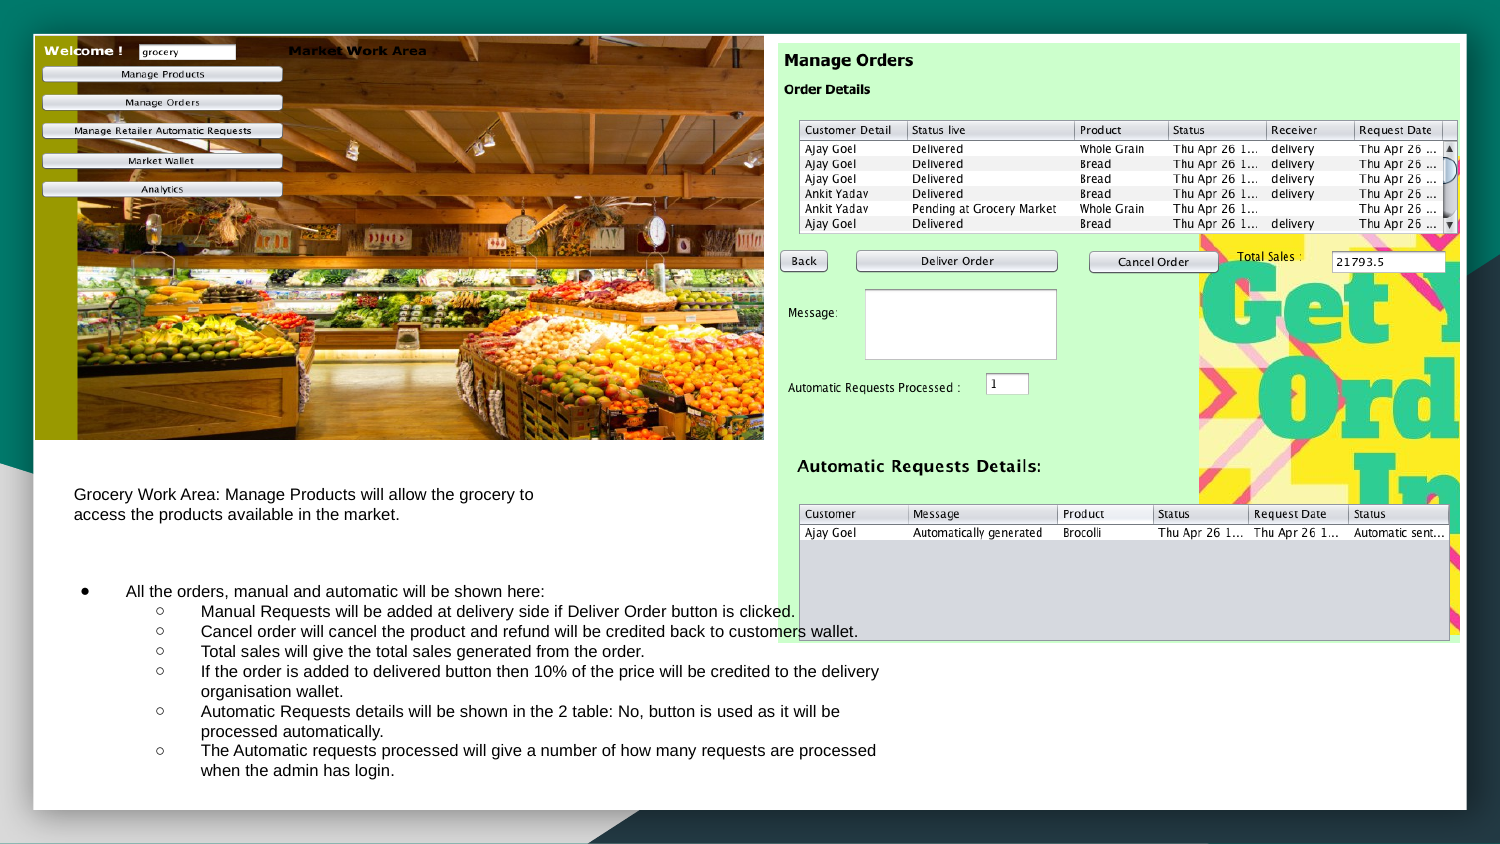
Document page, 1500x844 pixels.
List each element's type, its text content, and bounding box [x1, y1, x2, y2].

text_box All the orders, manual and automatic will be shown here: Manual Requests will be added at delivery side if Deliver Order button is clicked. Cancel order will cancel the product and refund will be credited back to customers wallet. Total sales will give the total sales generated from the order. If the order is added to delivered button then 10% of the price will be credited to the delivery organisation wallet. Automatic Requests details will be shown in the 2 table: No, button is used as it will be processed automatically. The Automatic requests processed will give a number of how many requests are processed when the admin has login. [35, 565, 772, 627]
text_box Grocery Work Area: Manage Products will allow the grocery to access the products available in the market. [58, 468, 580, 530]
picture [35, 34, 764, 440]
picture [777, 42, 1461, 643]
